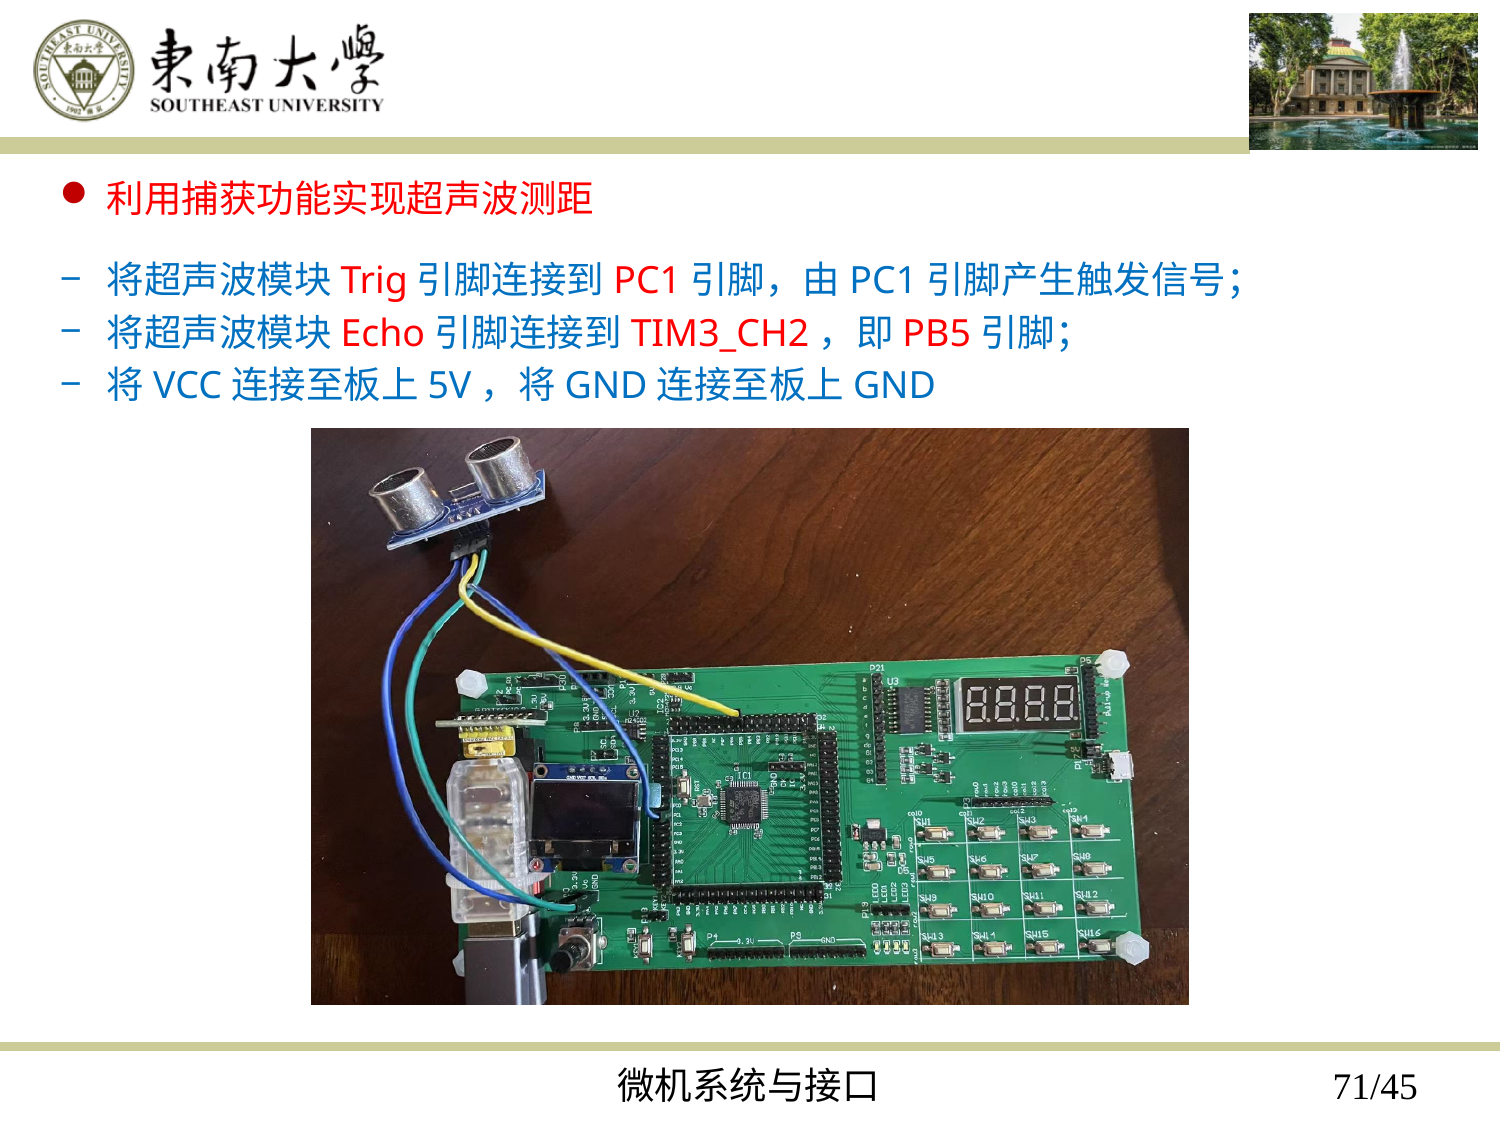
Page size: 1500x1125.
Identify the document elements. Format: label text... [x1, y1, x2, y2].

picture [0, 13, 1478, 154]
picture [0, 1042, 1500, 1051]
text_box 利用捕获功能实现超声波测距 [45, 160, 1459, 228]
text_box [222, 23, 1102, 129]
text_box 将超声波模块Trig引脚连接到PC1引脚，由PC1引脚产生触发信号； 将超声波模块Echo引脚连接到TIM3_CH2，即PB5引脚； 将VCC连接至板上5V，将GND连接至板上GND [45, 241, 1459, 413]
picture [310, 427, 1189, 1005]
picture [29, 9, 394, 127]
